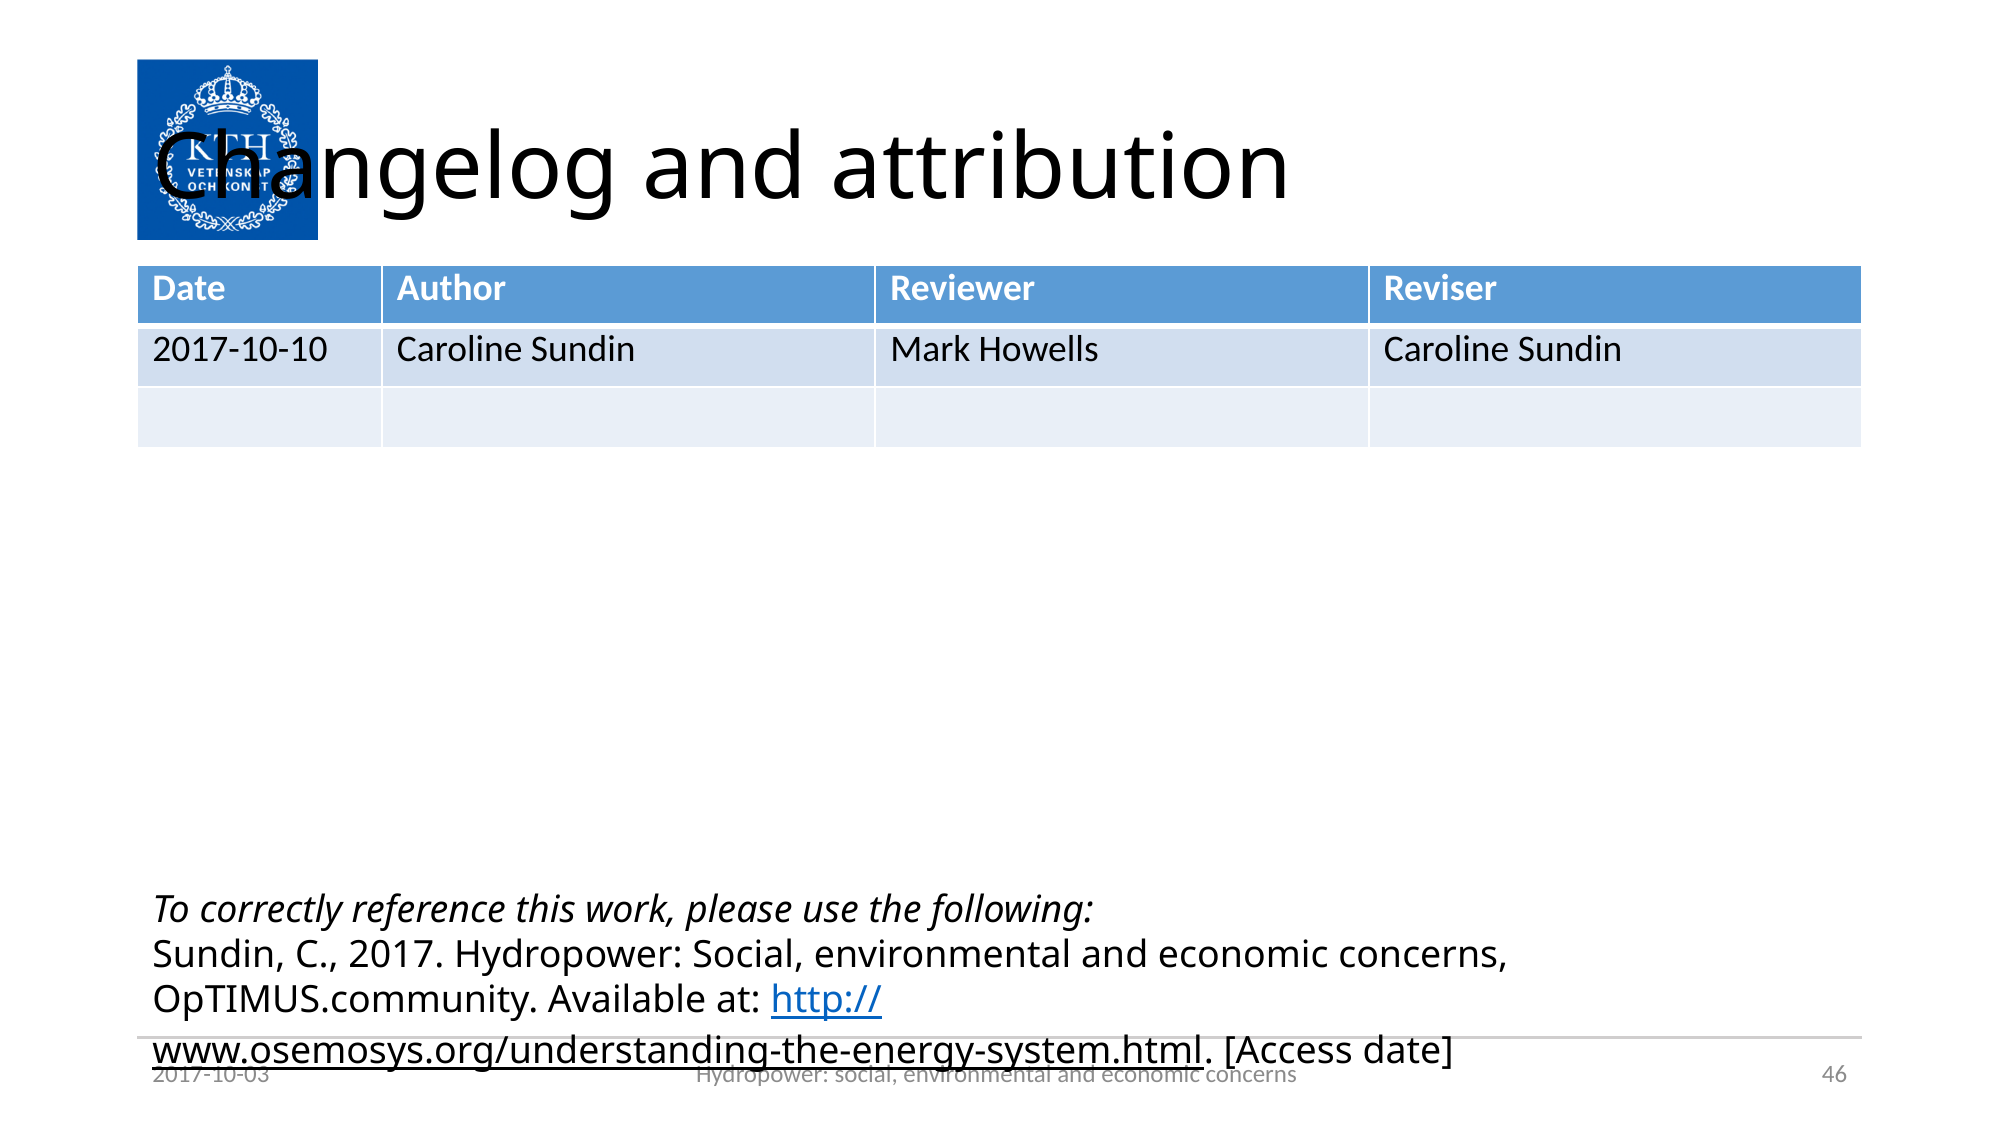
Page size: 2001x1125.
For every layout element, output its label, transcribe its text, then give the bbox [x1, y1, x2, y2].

table_cell 2017-10-10 [138, 329, 381, 386]
table_header Reviewer [876, 278, 1368, 323]
table_header Reviser [1370, 278, 1861, 323]
table_header Date [138, 278, 381, 323]
table_cell Mark Howells [876, 329, 1368, 386]
table_header Author [383, 278, 874, 323]
table_cell [138, 388, 381, 447]
table_cell Caroline Sundin [383, 329, 874, 386]
text_box To correctly reference this work, please use the following: Sundin, C., 2017. Hydropower: Social, environmental and economic concerns, OpTIMUS.community. Available at: http://www.osemosys.org/understanding-the-energy-system.html. [Access date] [137, 885, 1863, 1026]
table_cell [1370, 388, 1861, 447]
title Changelog and attribution [137, 59, 1863, 278]
slide_number 46 [1412, 1042, 1863, 1103]
table_cell [383, 388, 874, 447]
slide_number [137, 1042, 588, 1103]
footer Hydropower: social, environmental and economic concerns [662, 1042, 1338, 1103]
table_cell [876, 388, 1368, 447]
table_cell Caroline Sundin [1370, 329, 1861, 386]
